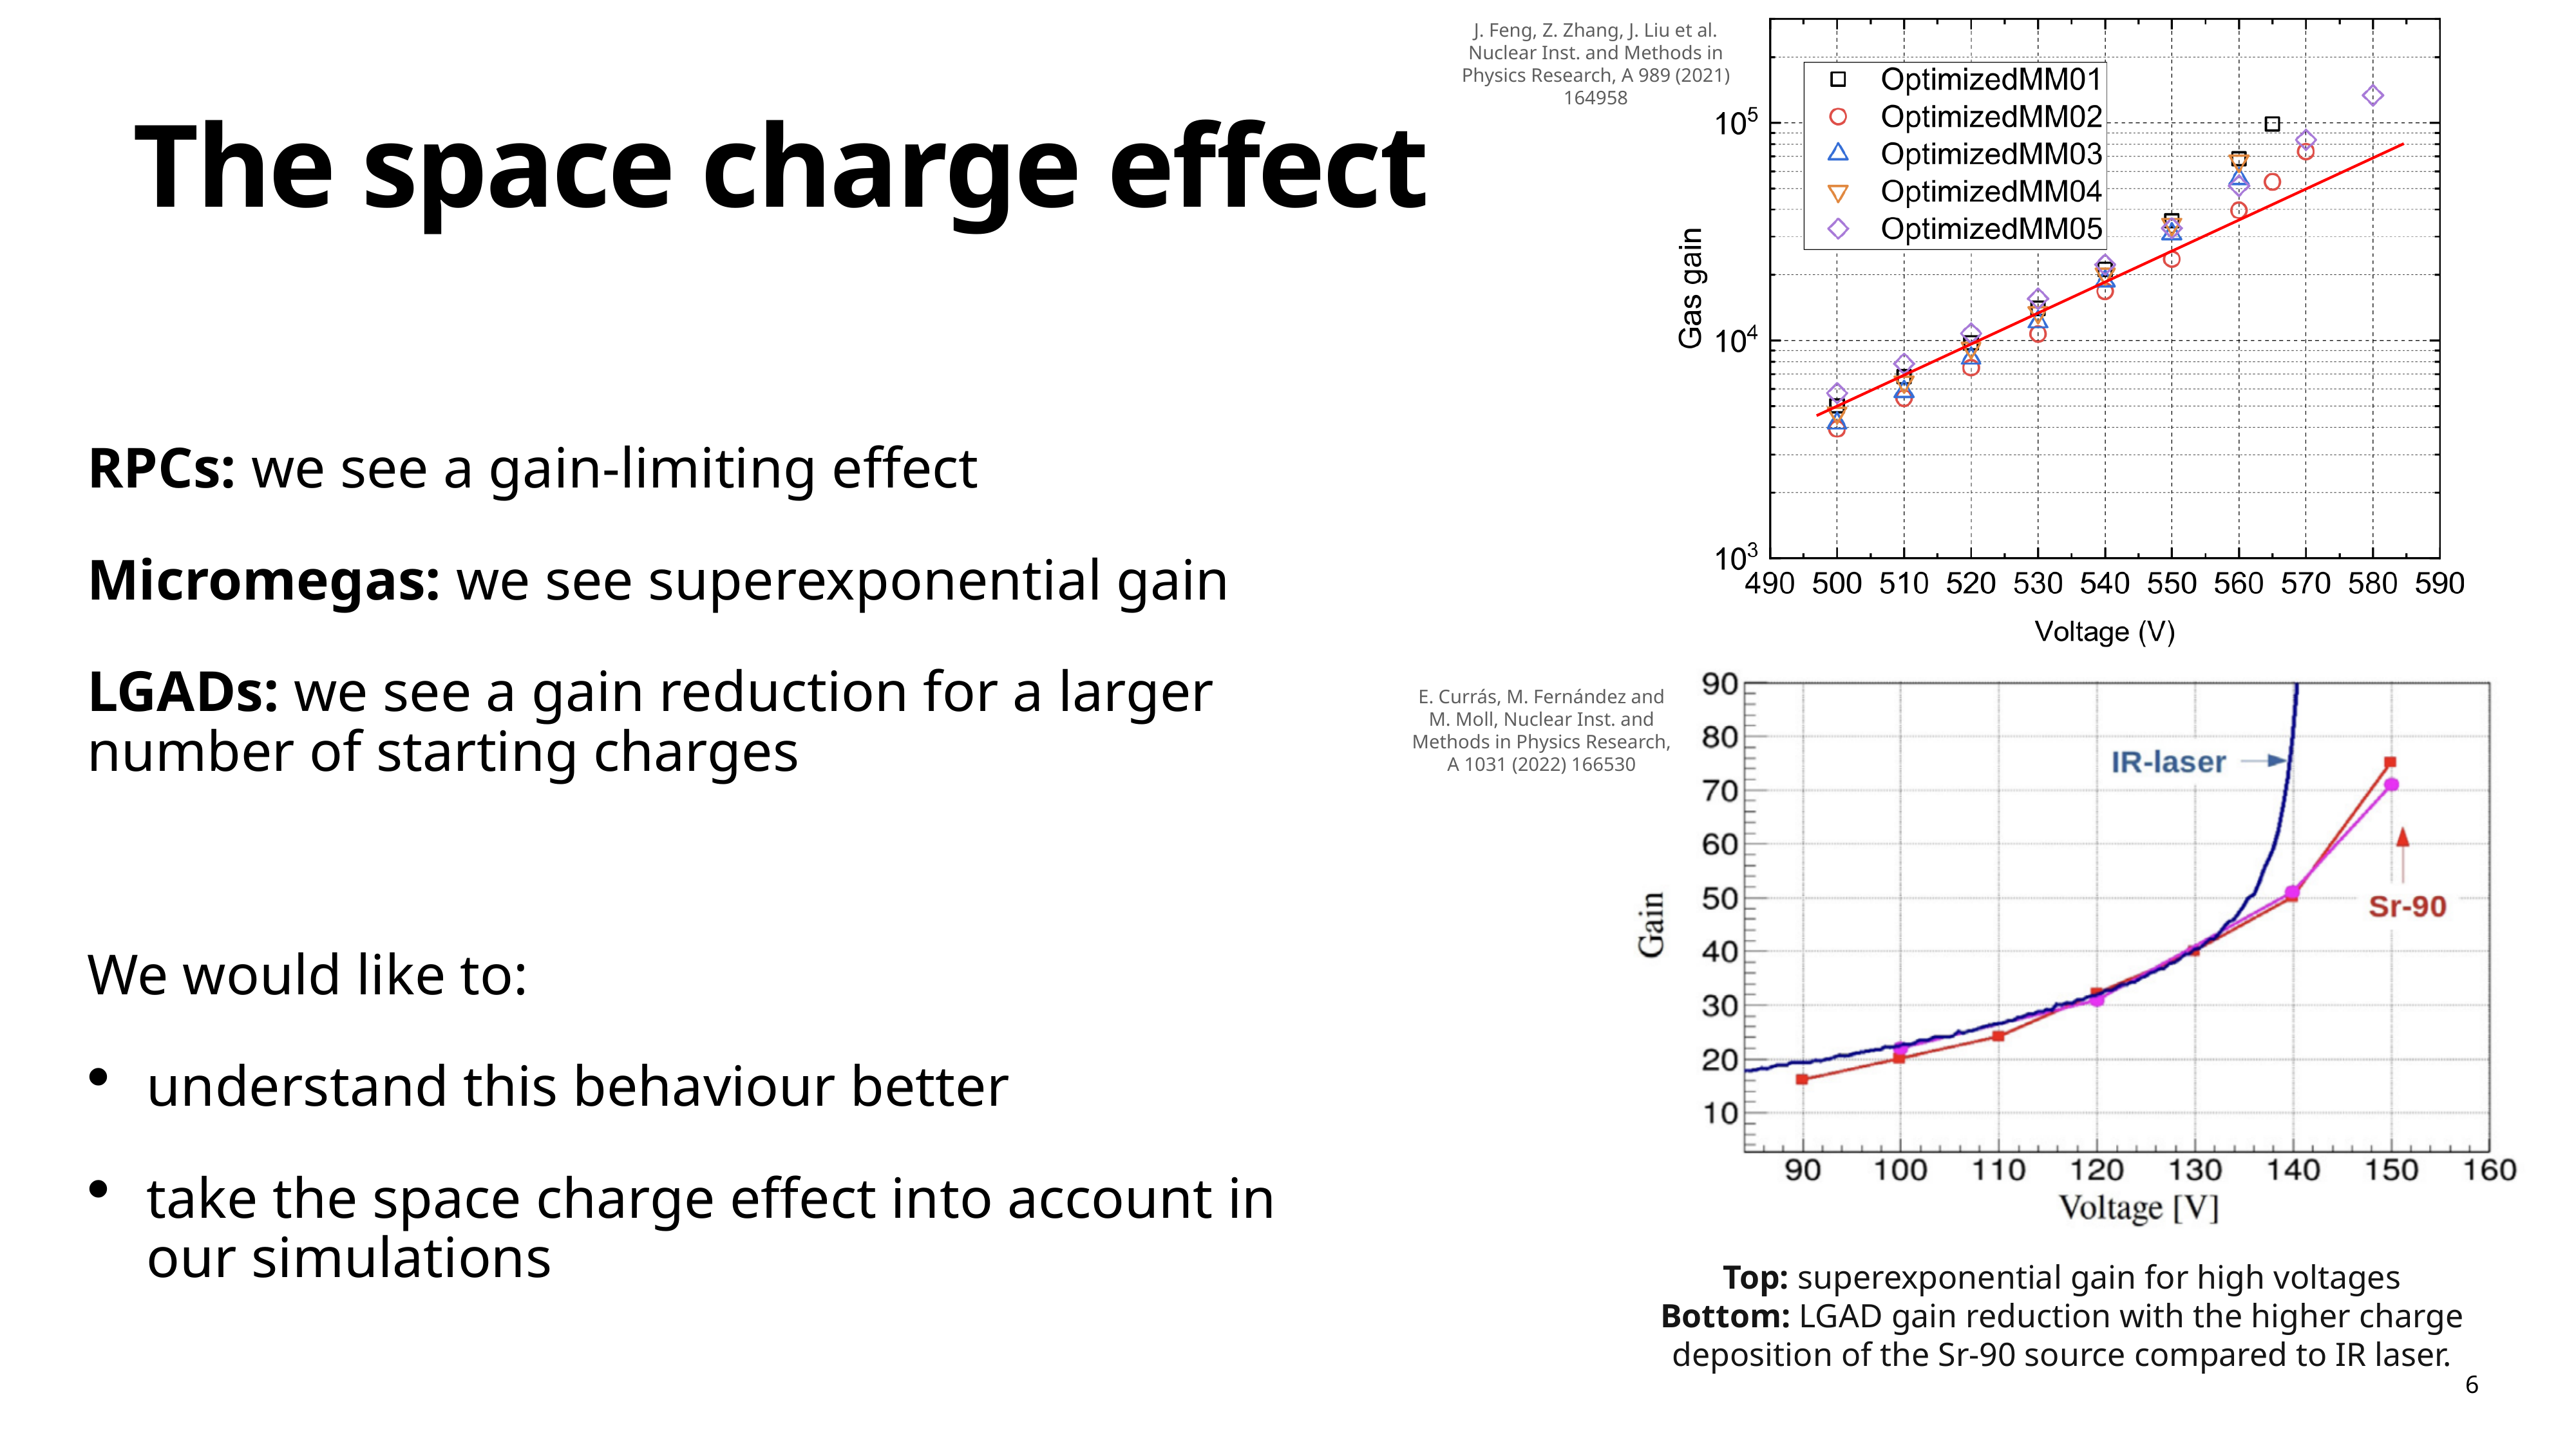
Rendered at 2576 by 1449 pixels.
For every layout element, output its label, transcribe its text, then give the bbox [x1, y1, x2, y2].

list RPCs: we see a gain-limiting effect Micromegas: we see superexponential gain LGADs: we see a gain reduction for a larger number of starting charges We would like to: understand this behaviour better take the space charge effect into account in our simulations [81, 434, 1289, 1311]
text_box E. Currás, M. Fernández and M. Moll, Nuclear Inst. and Methods in Physics Research, A 1031 (2022) 166530 [1396, 680, 1578, 780]
text_box J. Feng, Z. Zhang, J. Liu et al. Nuclear Inst. and Methods in Physics Research, A 989 (2021) 164958 [1450, 14, 1638, 113]
slide_number 6 [2452, 1378, 2492, 1408]
text_box Top: superexponential gain for high voltages Bottom: LGAD gain reduction with the higher charge deposition of the Sr-90 source compared to IR laser. [1578, 1259, 2546, 1378]
title The space charge effect [127, 113, 1638, 266]
picture [1578, 0, 2546, 1259]
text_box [1816, 143, 2404, 416]
